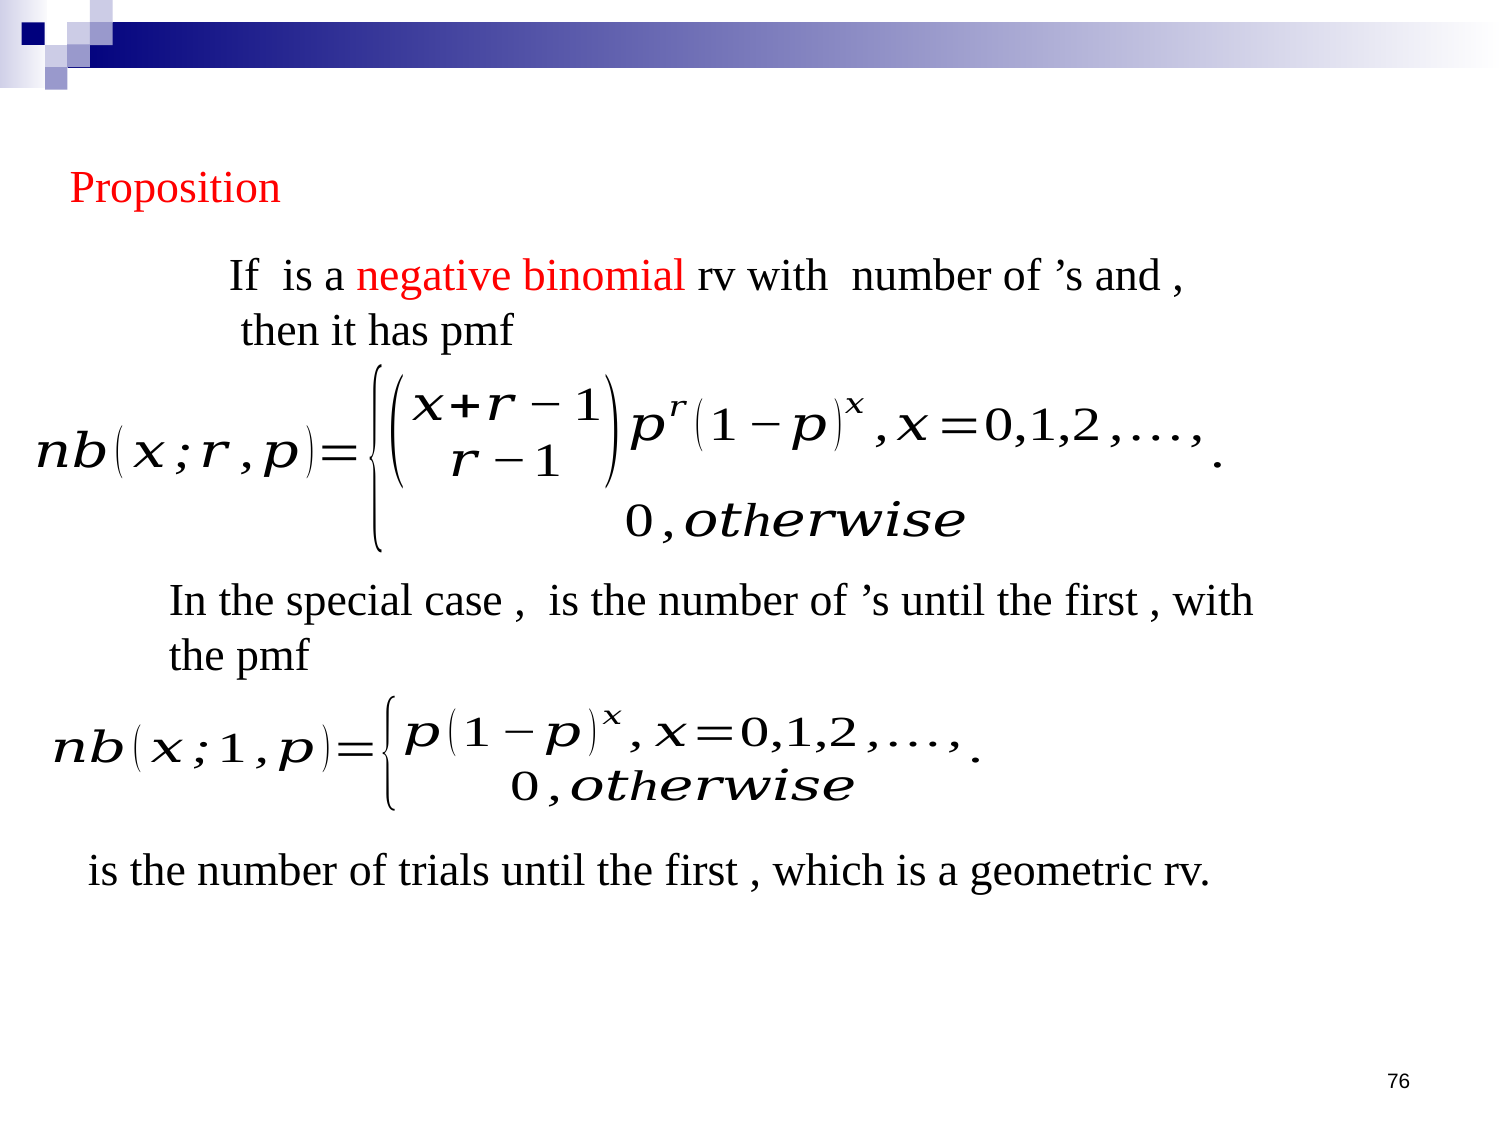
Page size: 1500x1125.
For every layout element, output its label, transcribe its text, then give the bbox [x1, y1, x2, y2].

slide_number 76 [1074, 1024, 1426, 1101]
text_box Proposition [54, 149, 402, 219]
